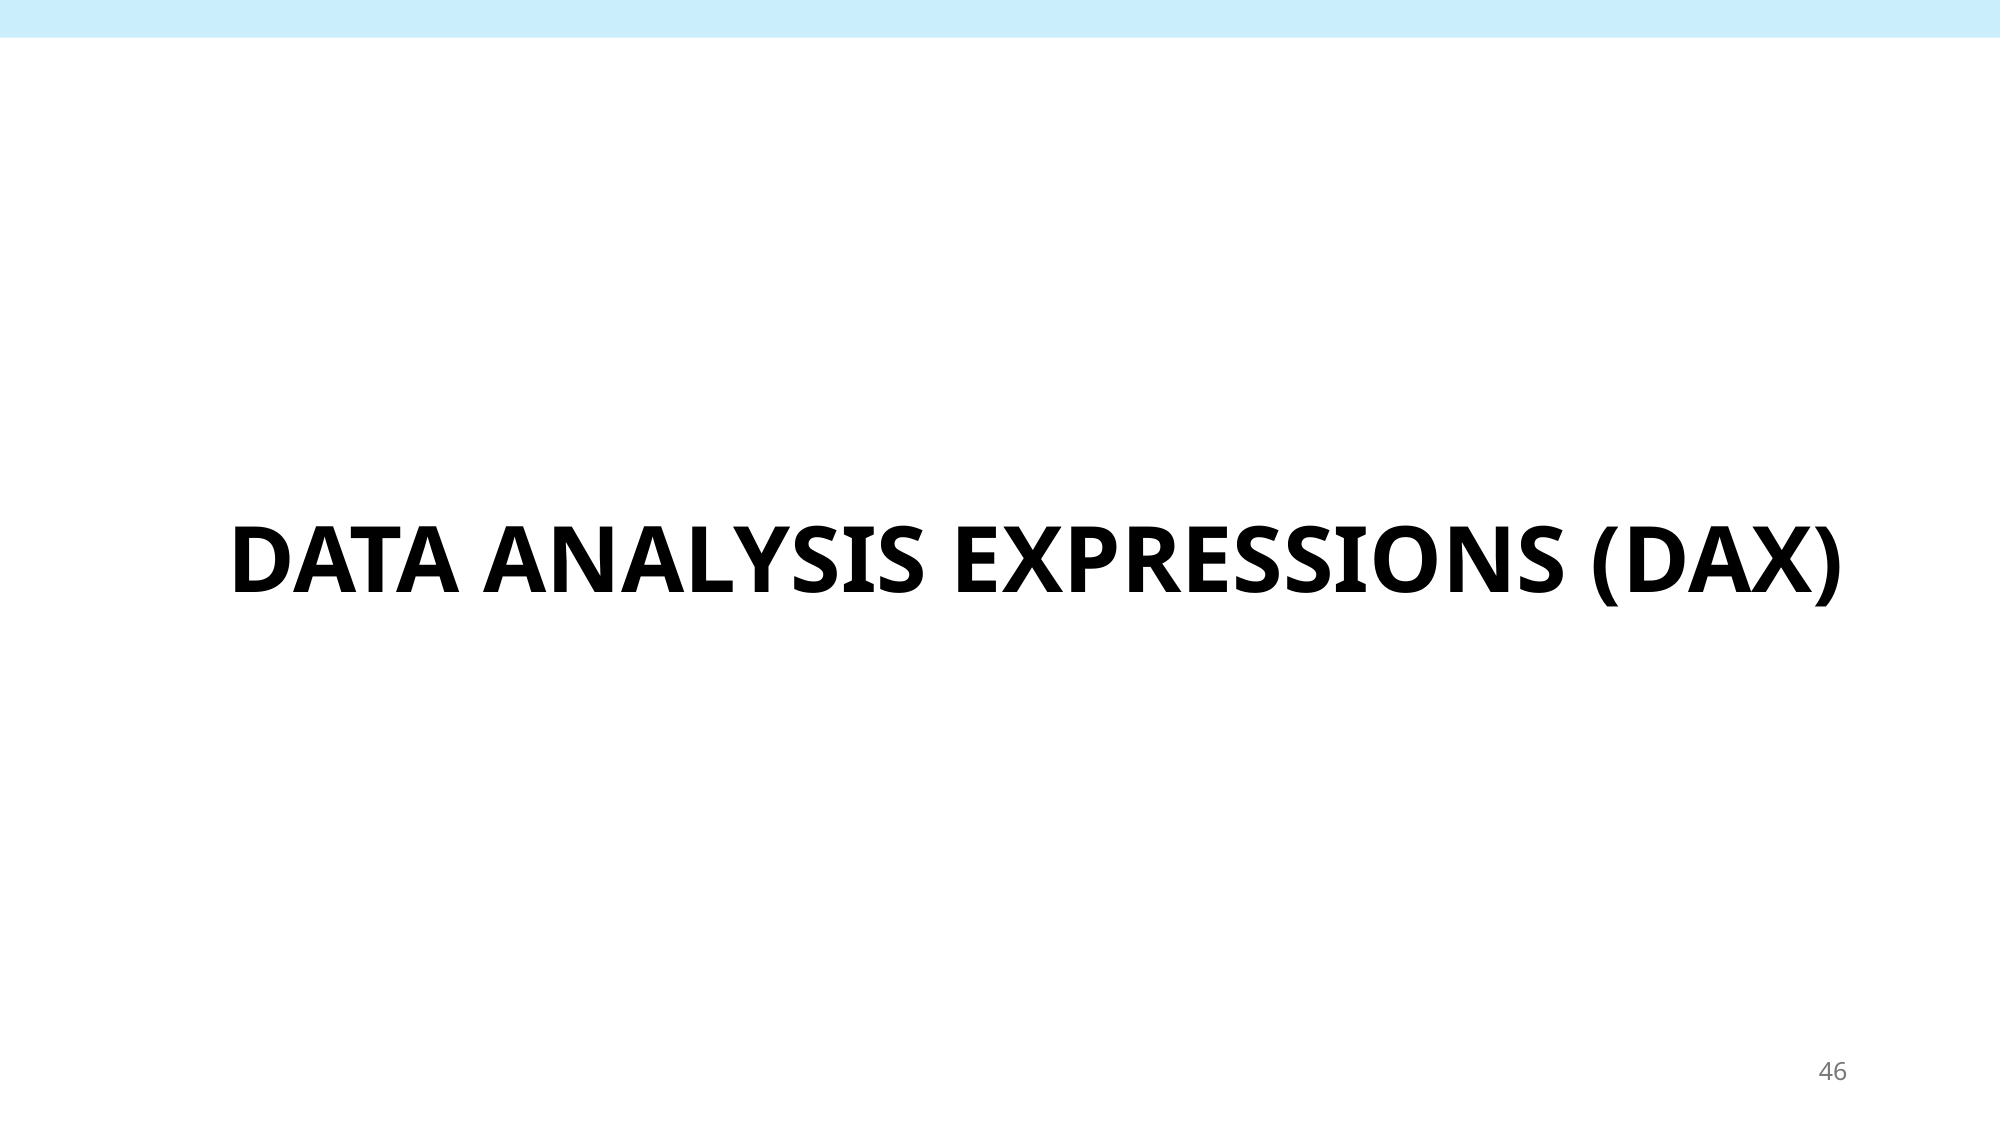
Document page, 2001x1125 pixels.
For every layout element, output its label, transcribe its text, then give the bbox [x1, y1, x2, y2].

slide_number 46 [1412, 1042, 1863, 1103]
title DATA ANALYSIS EXPRESSIONS (DAX) [129, 453, 1943, 672]
text_box [0, 0, 2000, 39]
